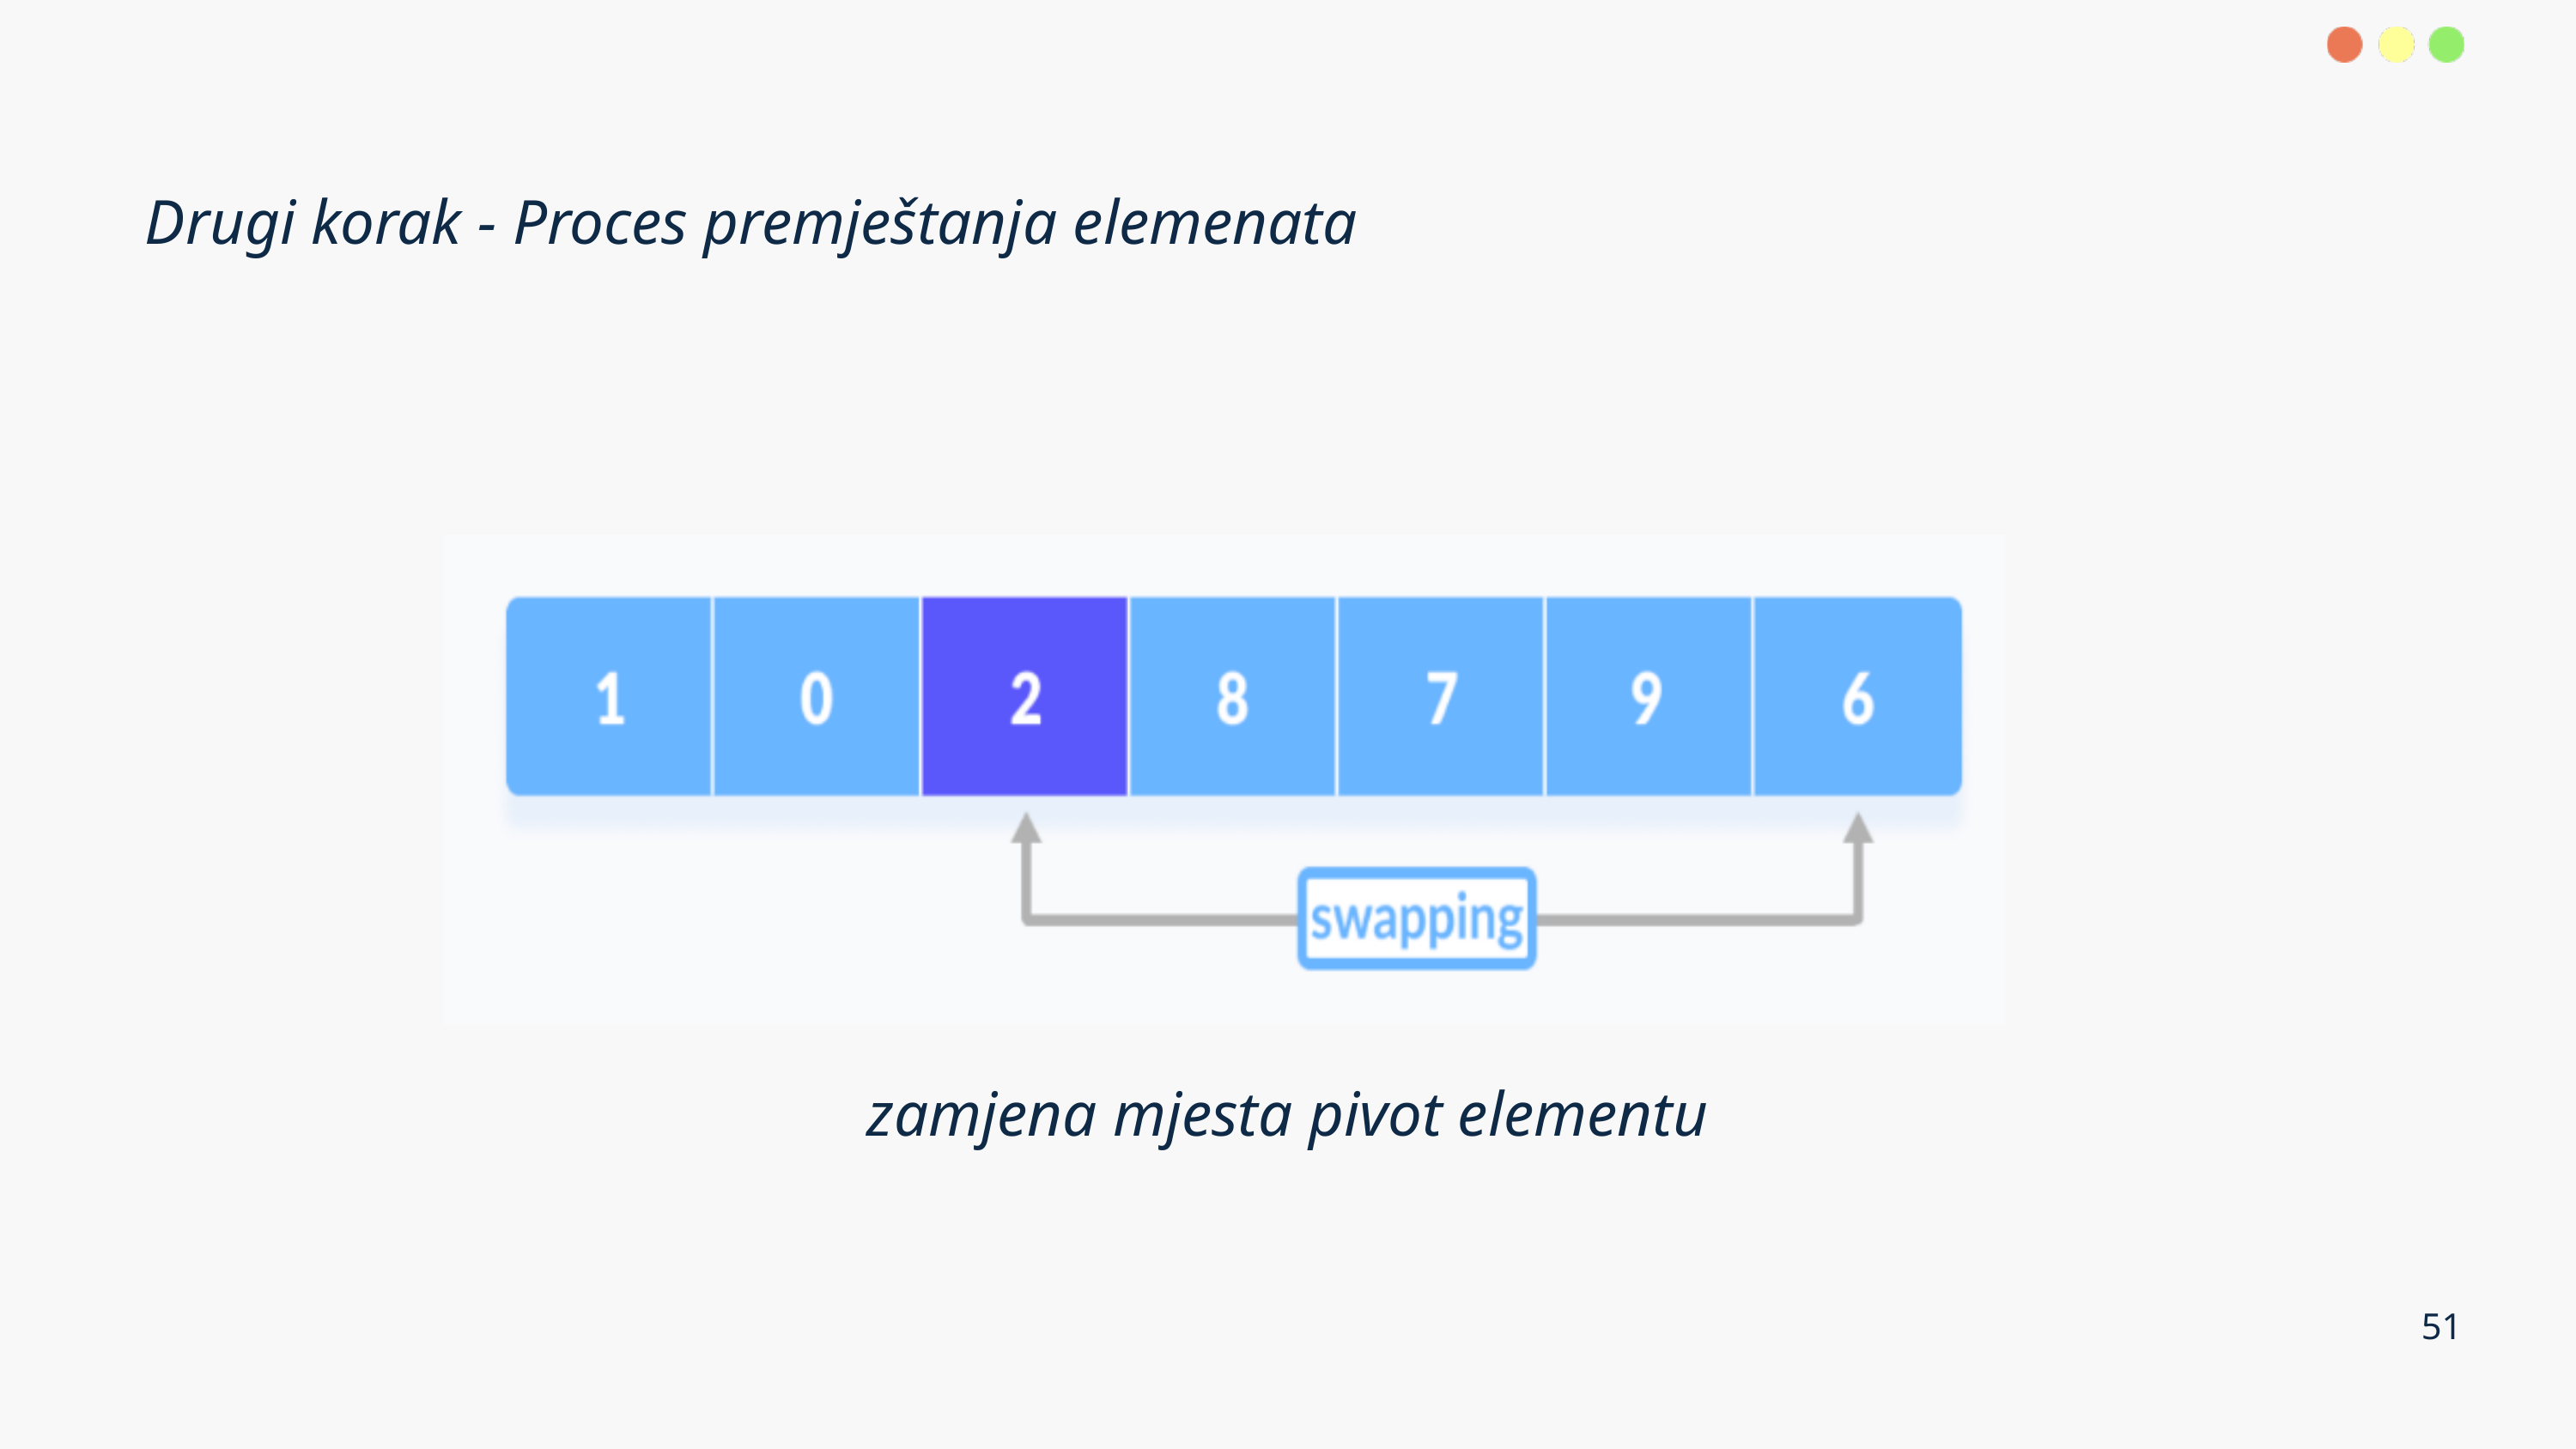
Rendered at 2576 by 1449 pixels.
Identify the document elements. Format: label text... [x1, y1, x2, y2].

text_box zamjena mjesta pivot elementu [507, 1063, 2069, 1149]
text_box Drugi korak - Proces premještanja elemenata [144, 171, 1661, 257]
text_box [2327, 27, 2465, 63]
text_box 51 [2421, 1296, 2463, 1348]
text_box [443, 535, 2005, 1025]
